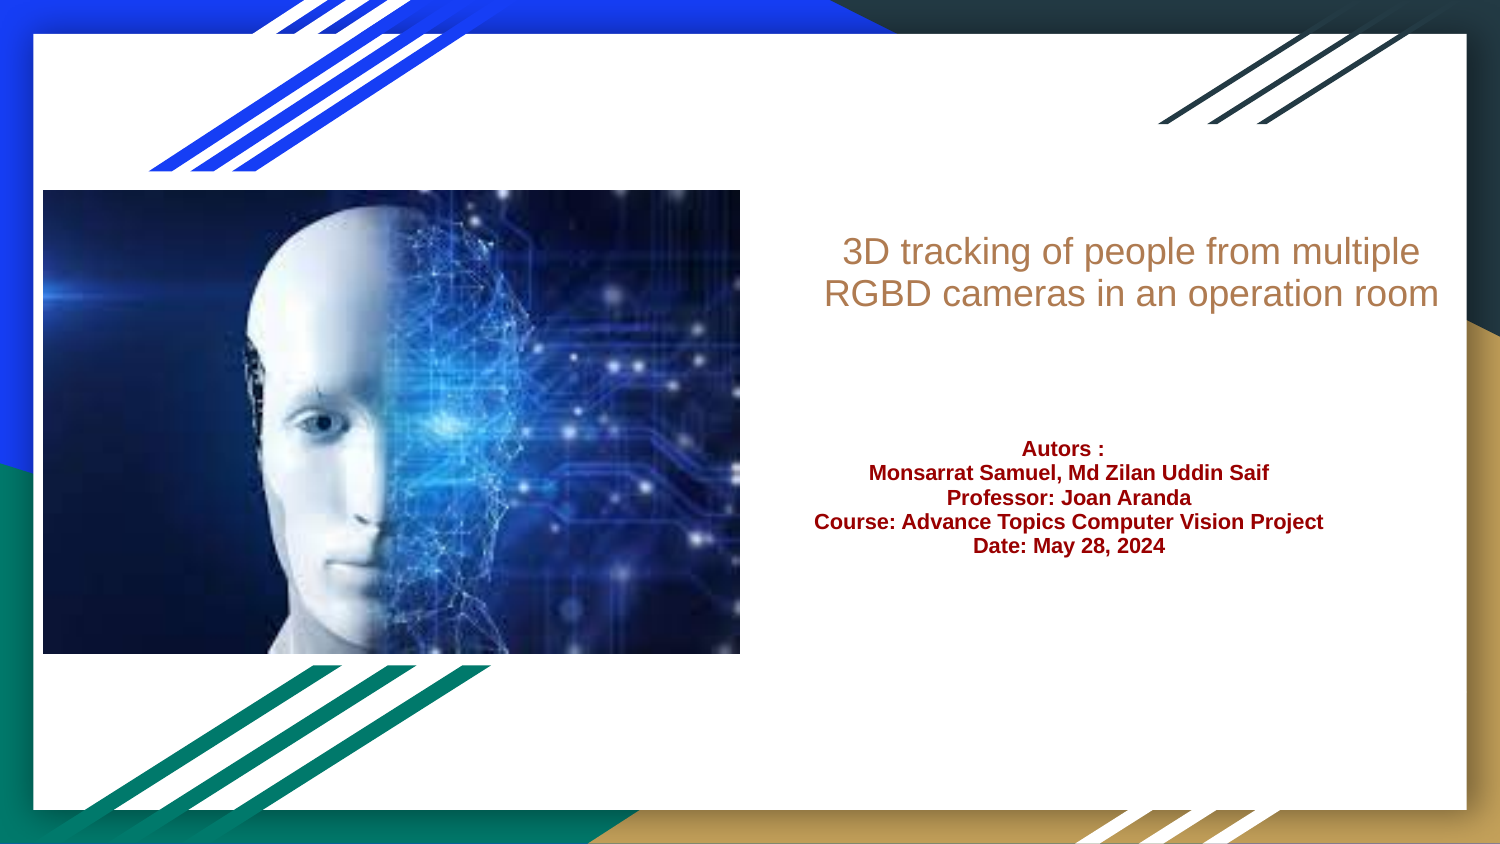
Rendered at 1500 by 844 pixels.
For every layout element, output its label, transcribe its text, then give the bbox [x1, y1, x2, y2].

title 3D tracking of people from multiple RGBD cameras in an operation room [763, 153, 1500, 392]
picture [42, 189, 740, 654]
subtitle Autors : Monsarrat Samuel, Md Zilan Uddin Saif Professor: Joan Aranda Course: Advance Topics Computer Vision Project Date: May 28, 2024 [771, 421, 1368, 736]
